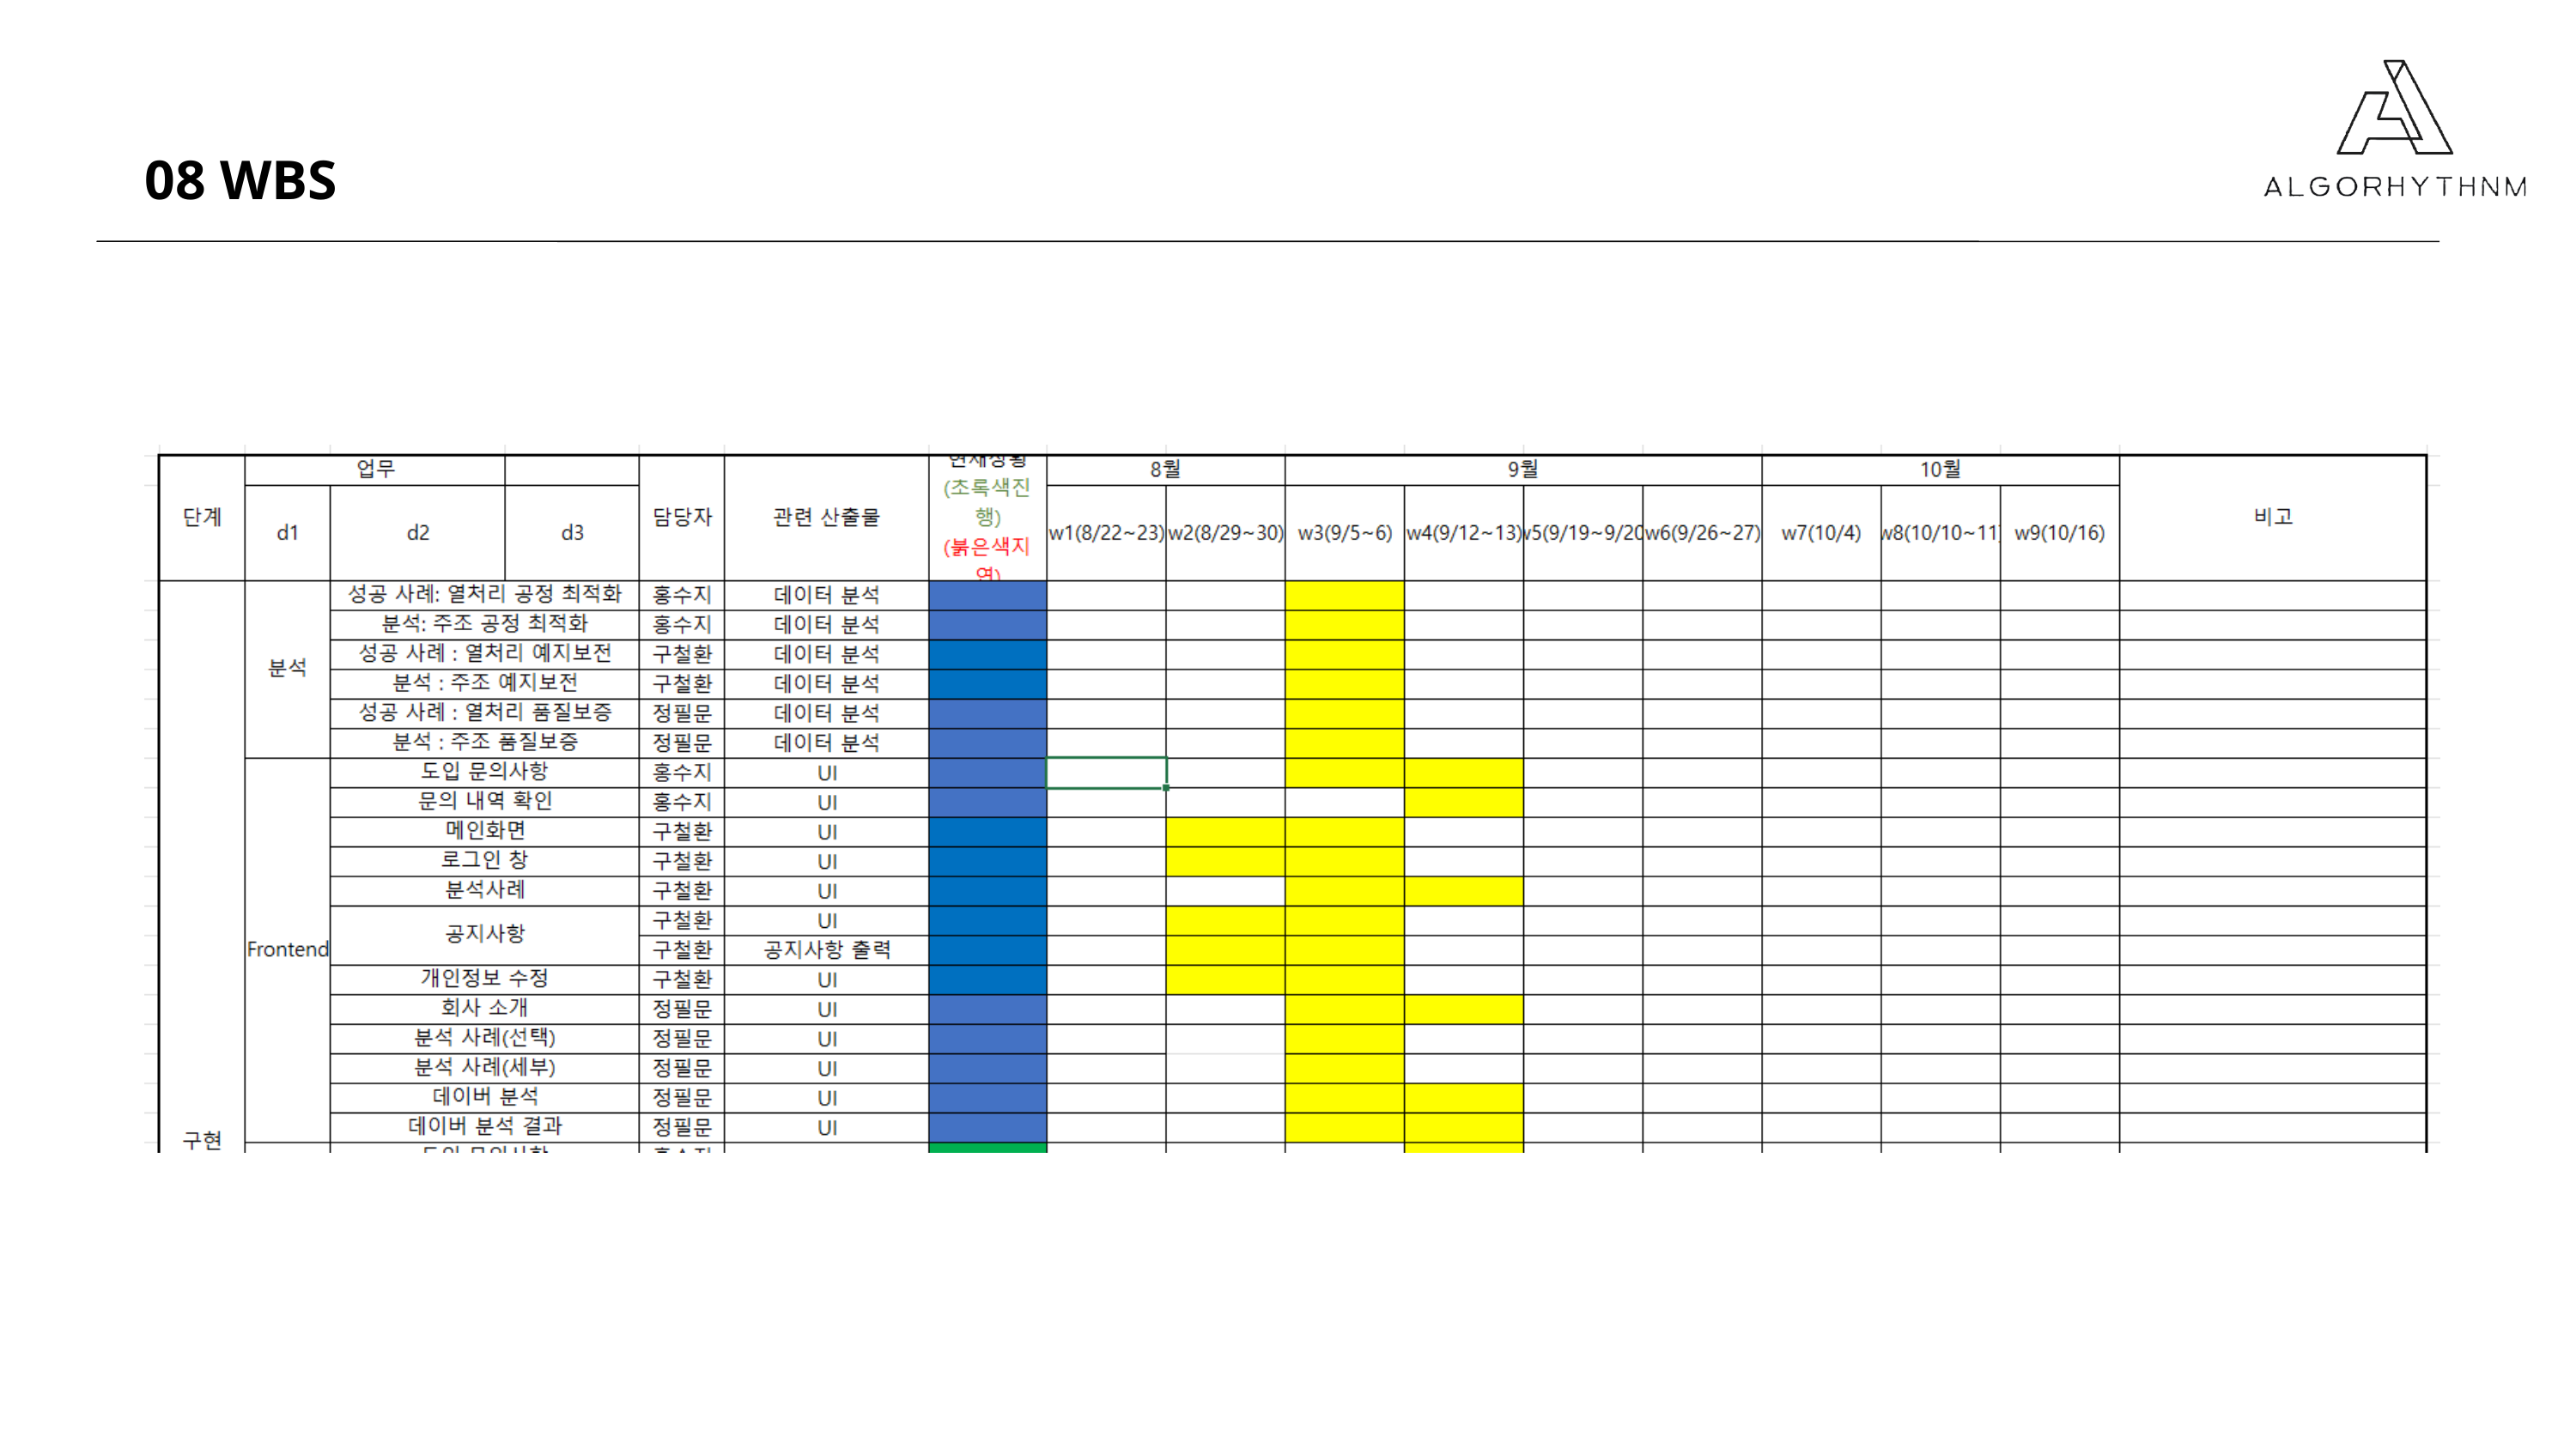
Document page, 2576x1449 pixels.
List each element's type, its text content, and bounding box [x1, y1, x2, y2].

text_box 08 WBS [144, 135, 805, 211]
picture [144, 445, 2440, 1153]
picture [2253, 58, 2539, 209]
